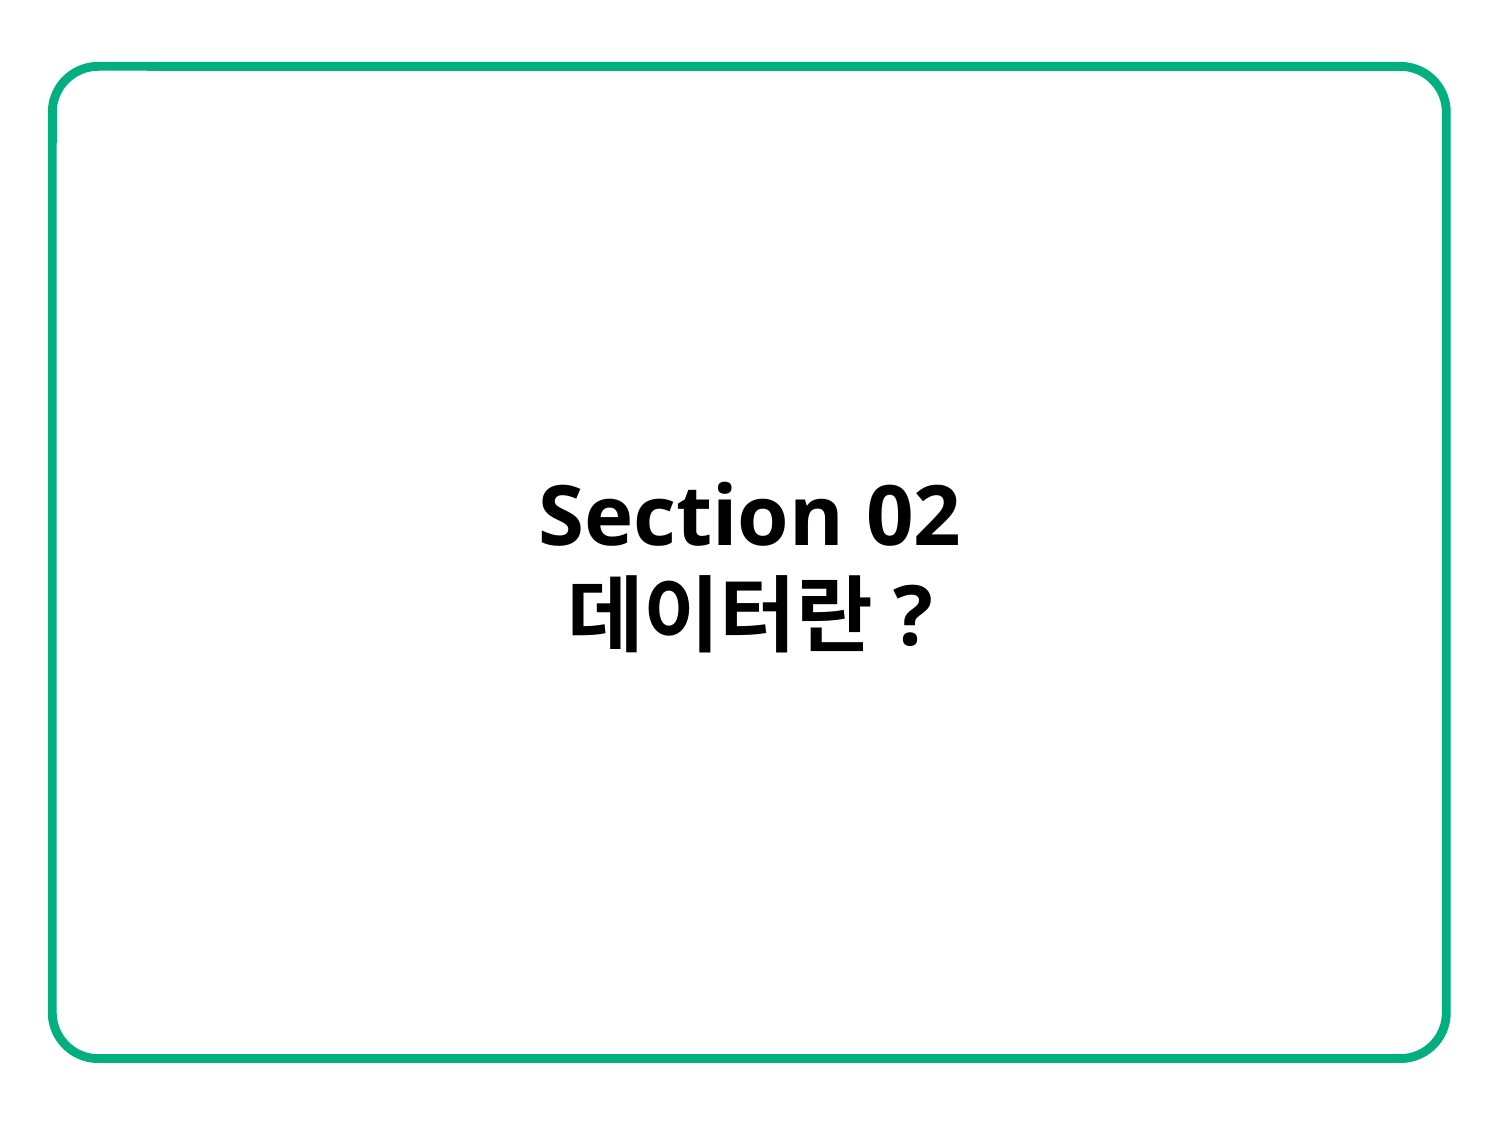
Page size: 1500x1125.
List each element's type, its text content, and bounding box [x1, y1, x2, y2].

text_box Section 02 데이터란? [342, 403, 1158, 722]
